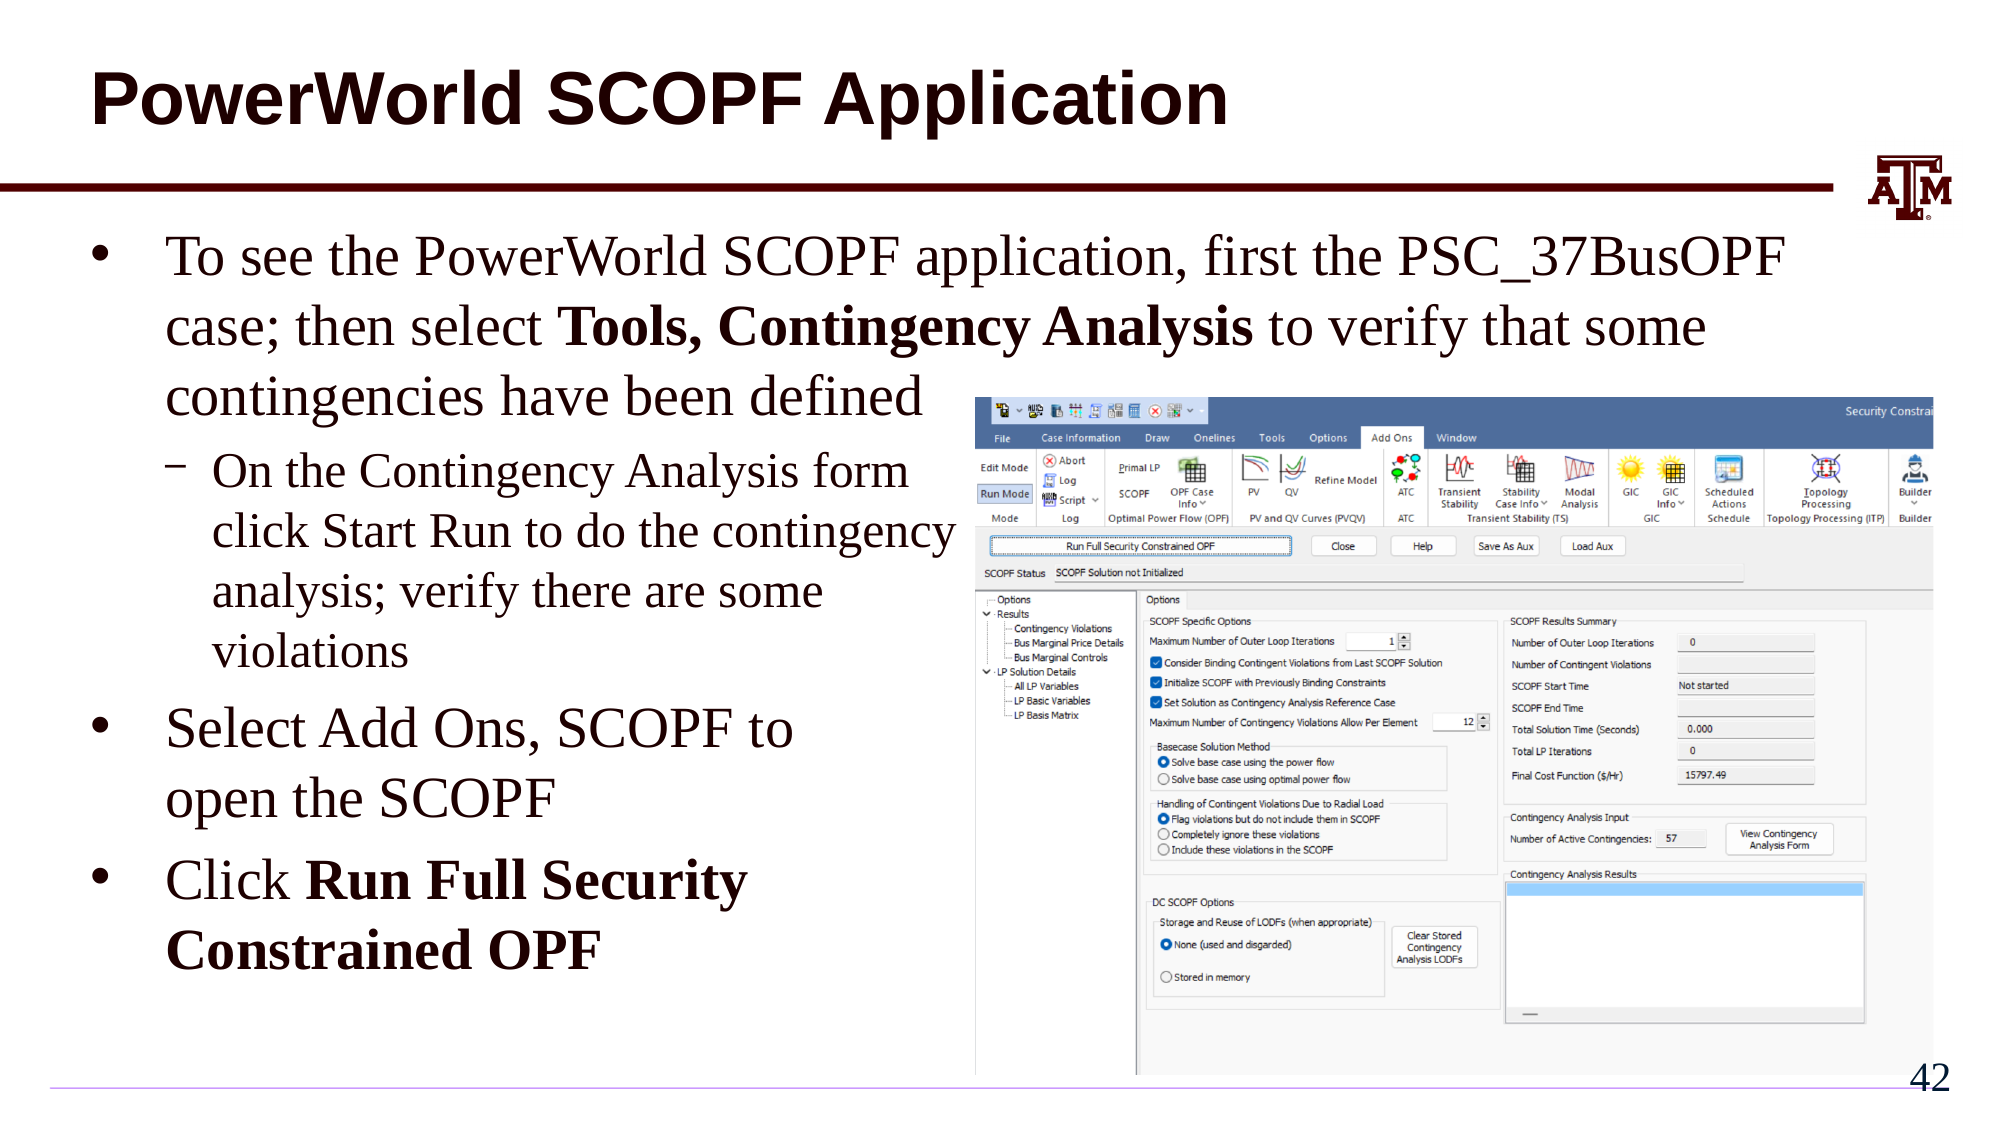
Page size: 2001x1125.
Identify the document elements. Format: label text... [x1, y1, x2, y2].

list To see the PowerWorld SCOPF application, first the PSC_37BusOPF case; then select Tools, Contingency Analysis to verify that some contingencies have been defined On the Contingency Analysis form click Start Run to do the contingency analysis; verify there are some violations Select Add Ons, SCOPF to open the SCOPF Click Run Full Security Constrained OPF [74, 209, 1929, 823]
picture [974, 396, 1934, 1076]
slide_number 41 [1887, 1037, 1967, 1113]
title PowerWorld SCOPF Application [74, 12, 1909, 188]
picture [1856, 137, 1963, 238]
